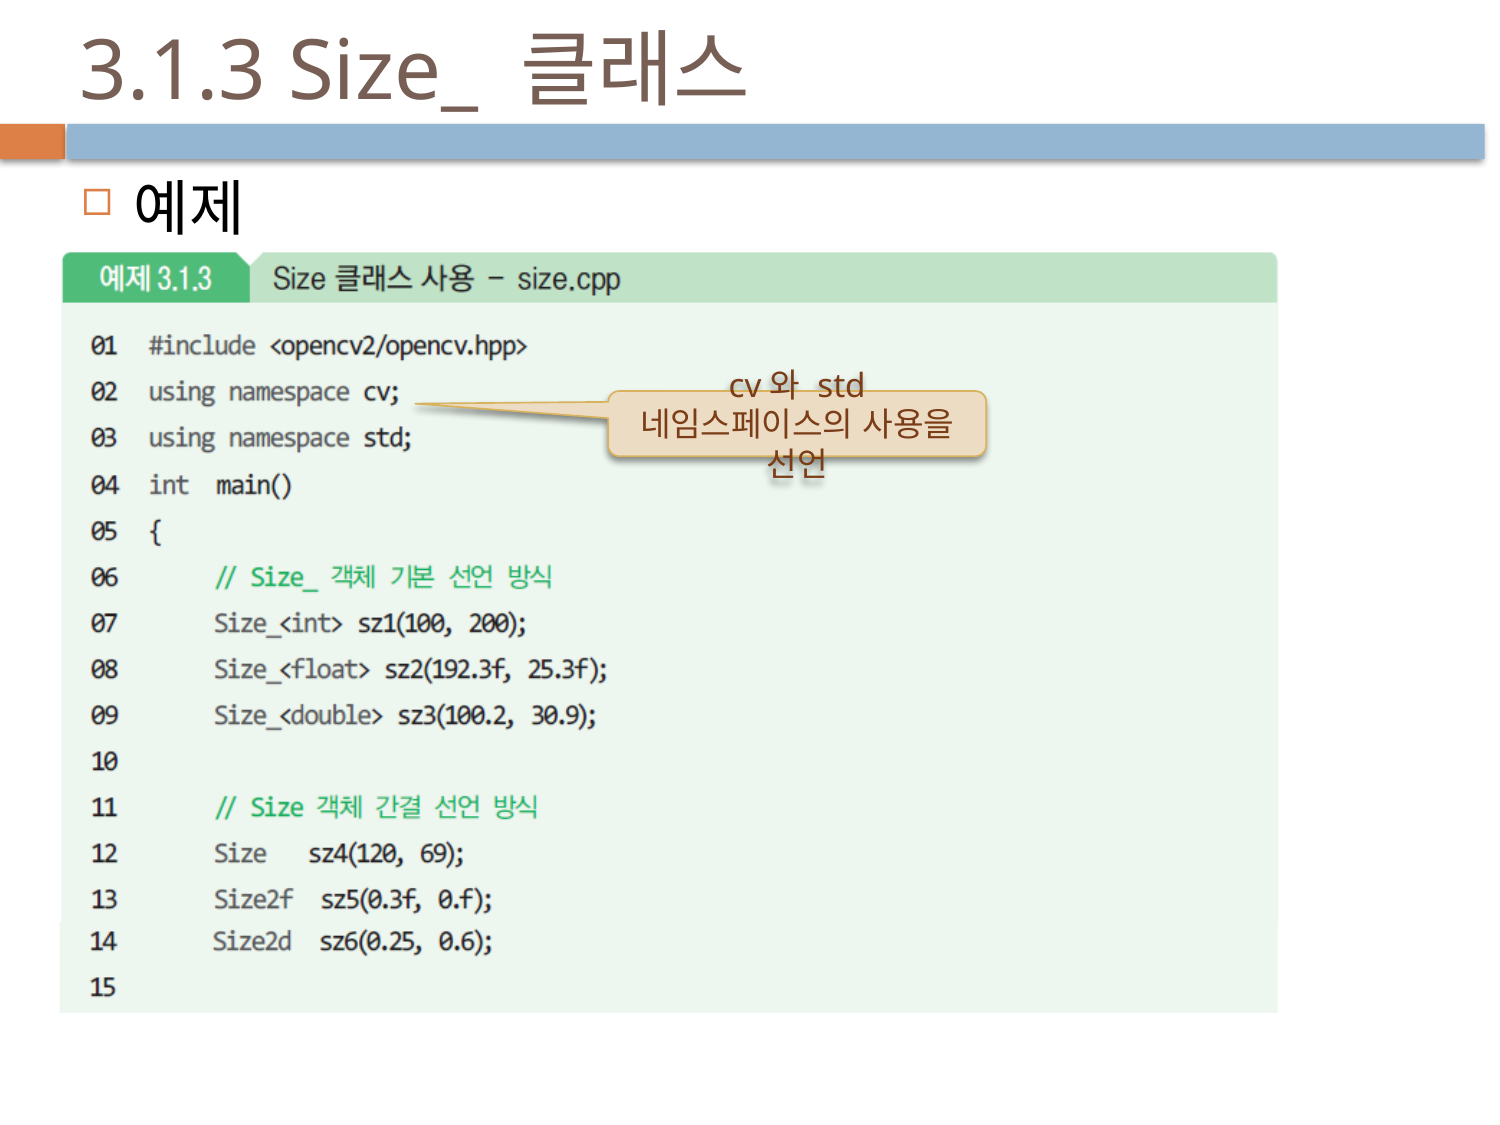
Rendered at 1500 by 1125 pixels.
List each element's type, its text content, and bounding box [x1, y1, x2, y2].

list 예제 [66, 162, 1484, 1049]
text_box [50, 241, 1300, 1014]
title 3.1.3 Size_ 클래스 [64, 7, 1471, 126]
